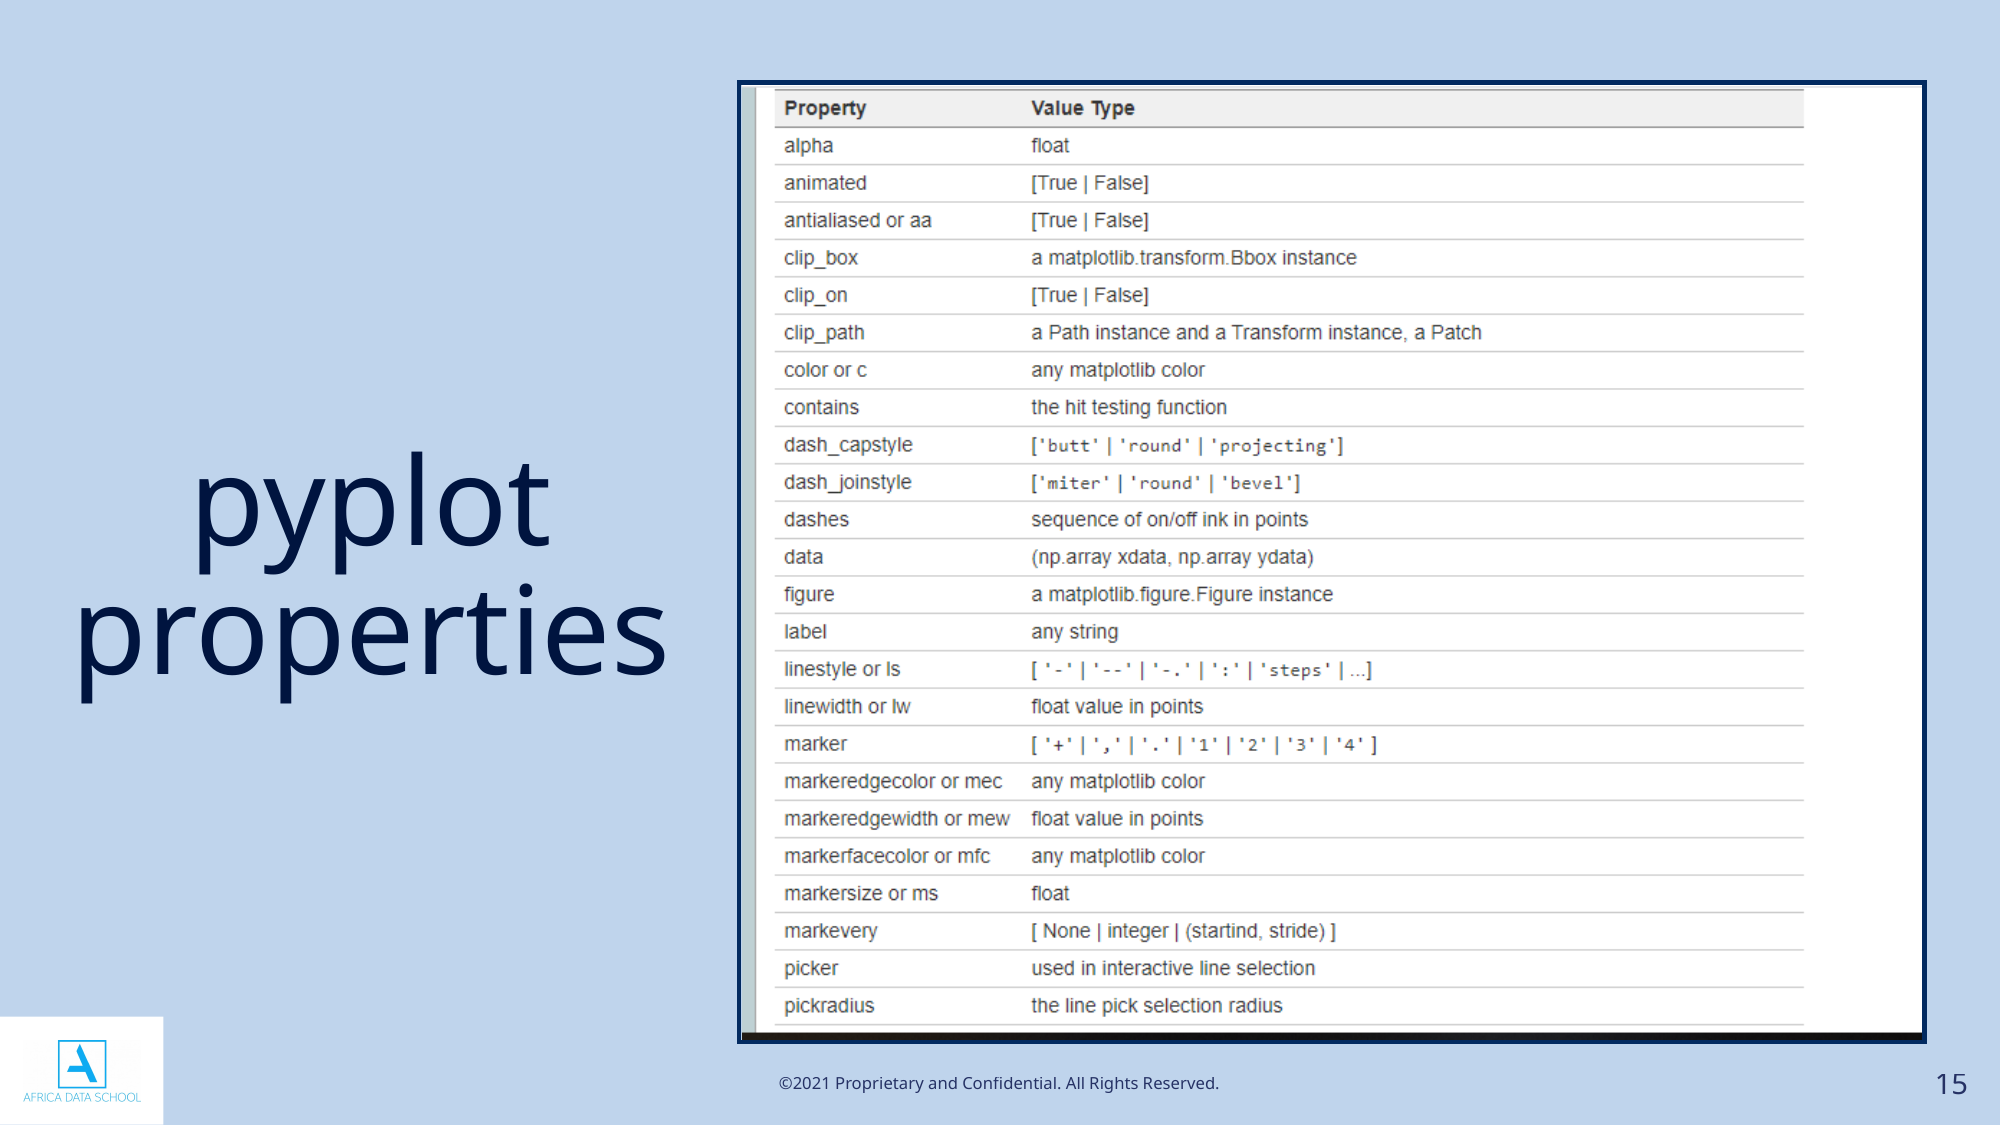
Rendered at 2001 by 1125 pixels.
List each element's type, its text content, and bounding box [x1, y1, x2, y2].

text_box 15 [1877, 1041, 1969, 1125]
text_box [0, 1016, 164, 1125]
text_box ©2021 Proprietary and Confidential. All Rights Reserved. [171, 1041, 1828, 1125]
picture [23, 1039, 141, 1102]
text_box pyplot properties [31, 441, 711, 668]
picture [741, 85, 1922, 1040]
text_box [739, 82, 1925, 88]
